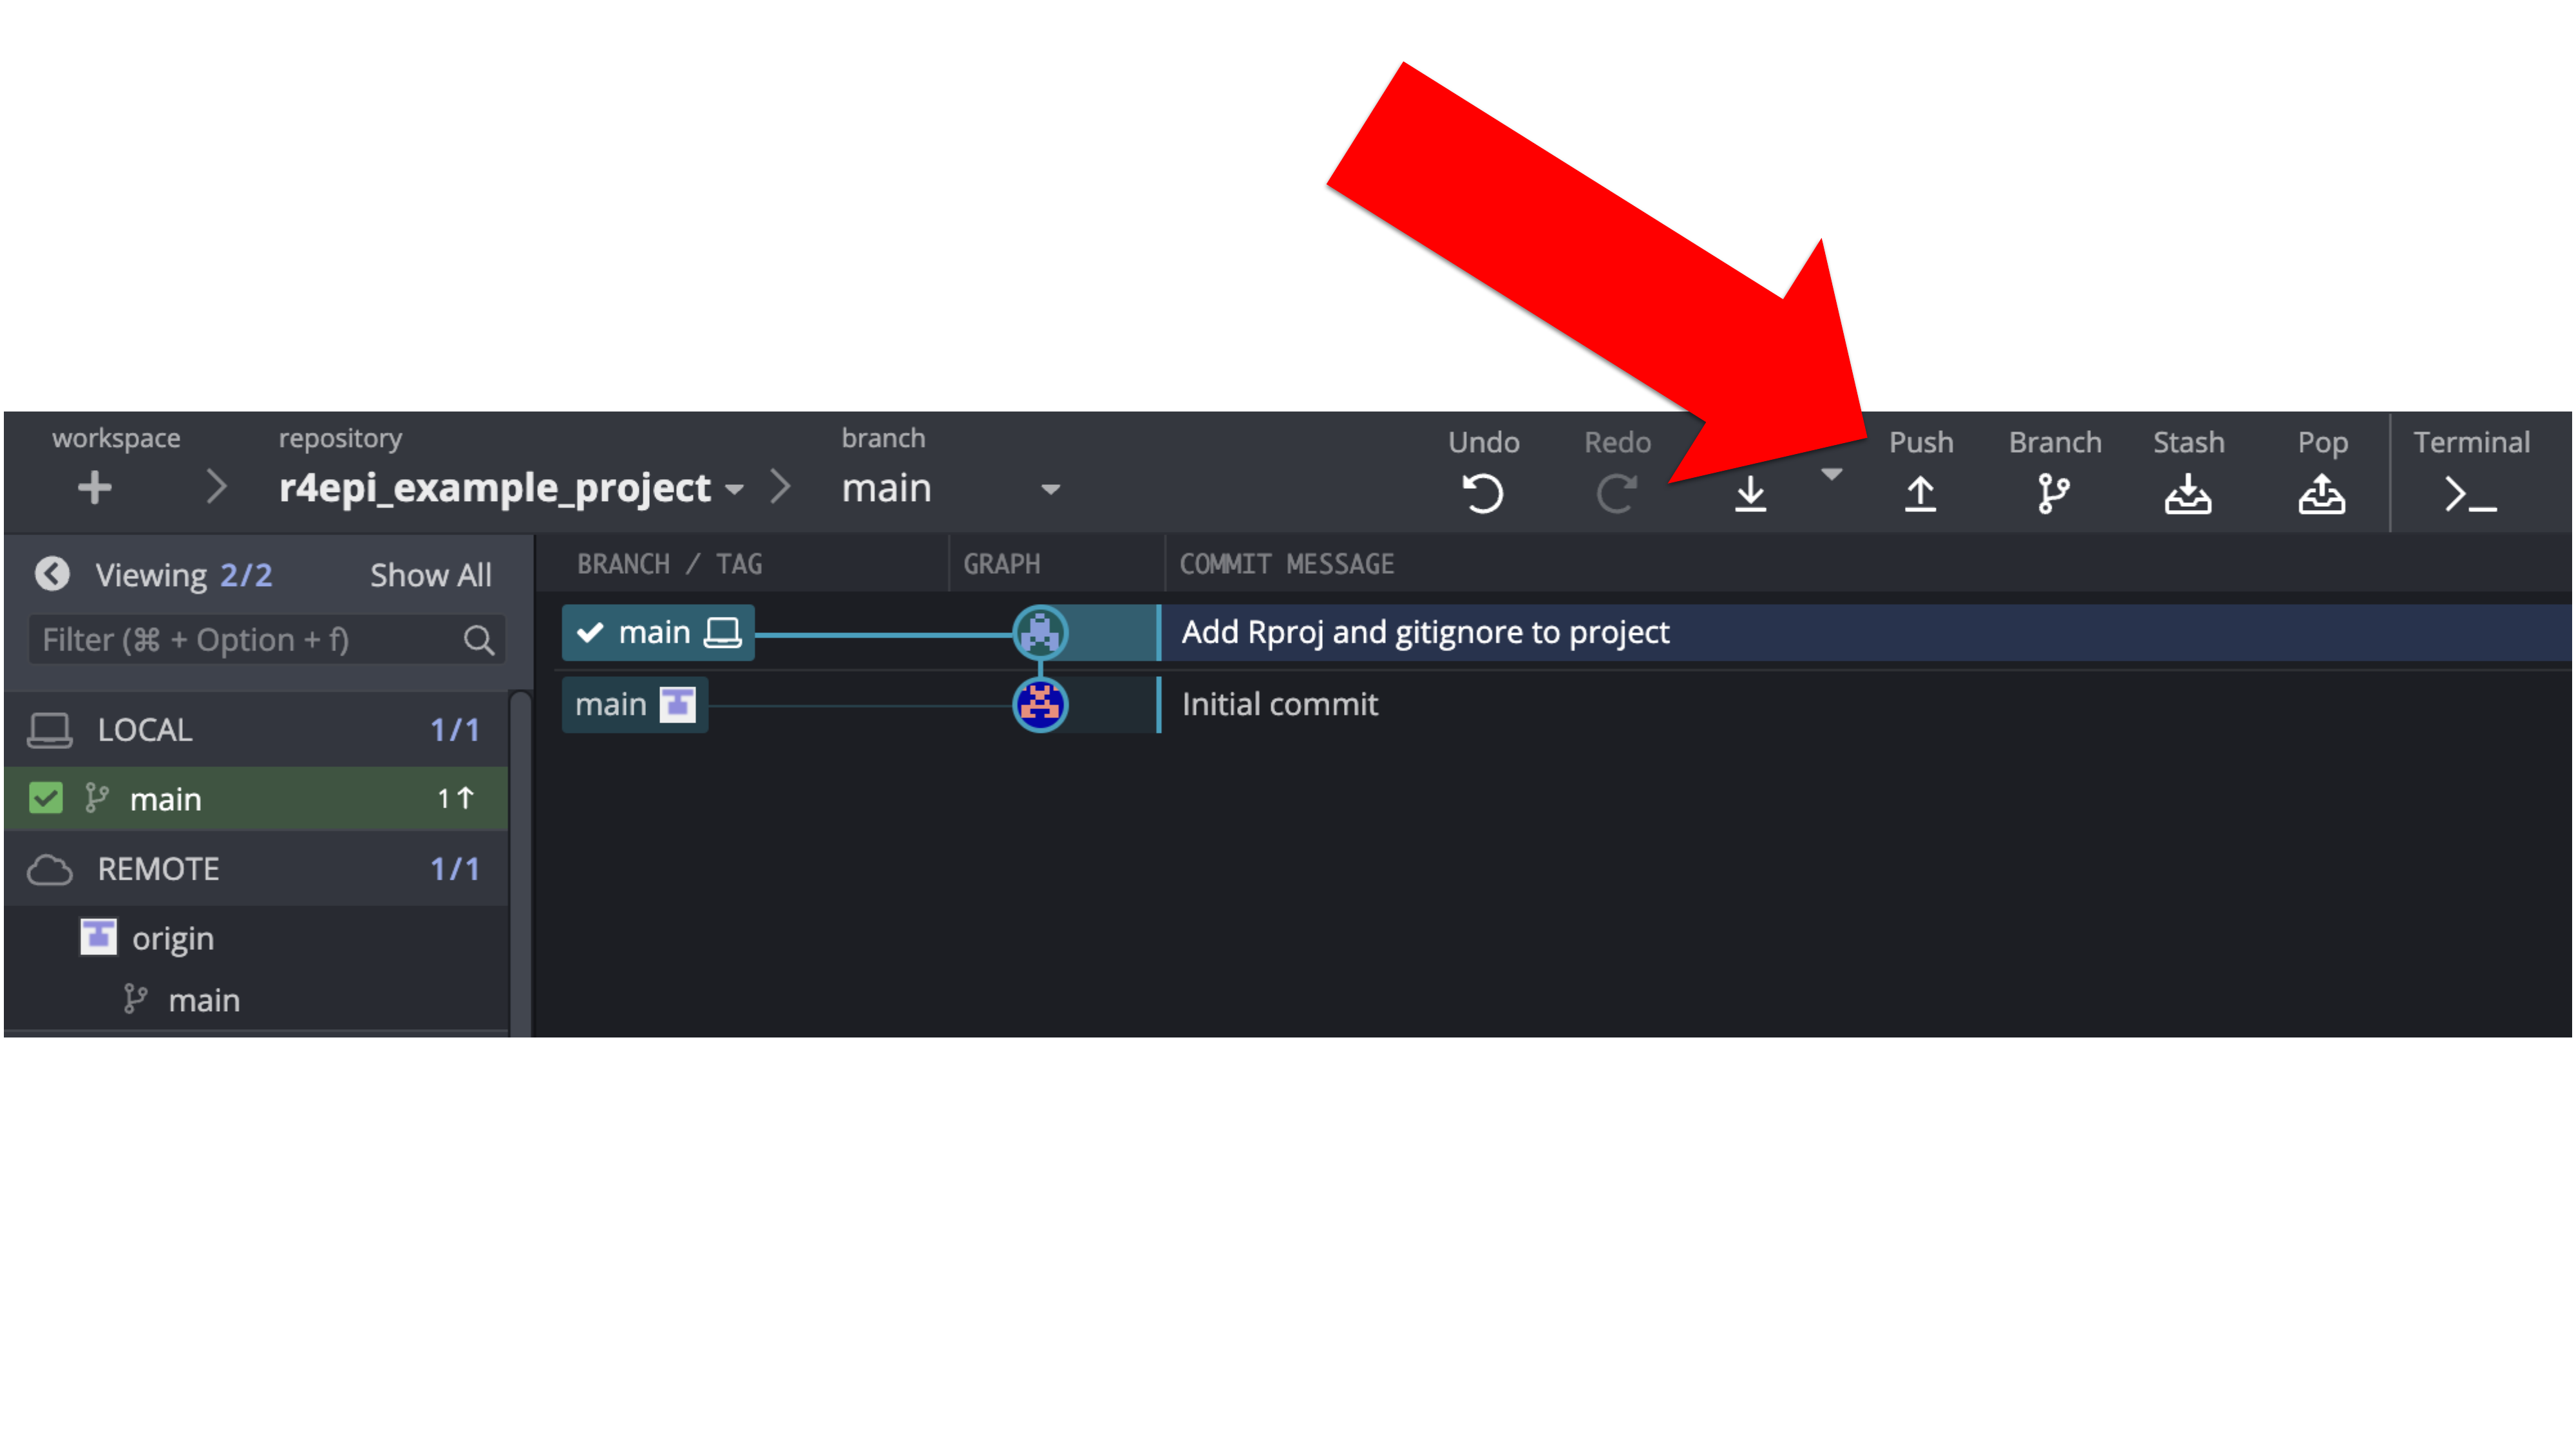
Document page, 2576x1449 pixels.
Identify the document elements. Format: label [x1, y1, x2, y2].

text_box [1326, 61, 1861, 406]
picture [4, 412, 2572, 1037]
